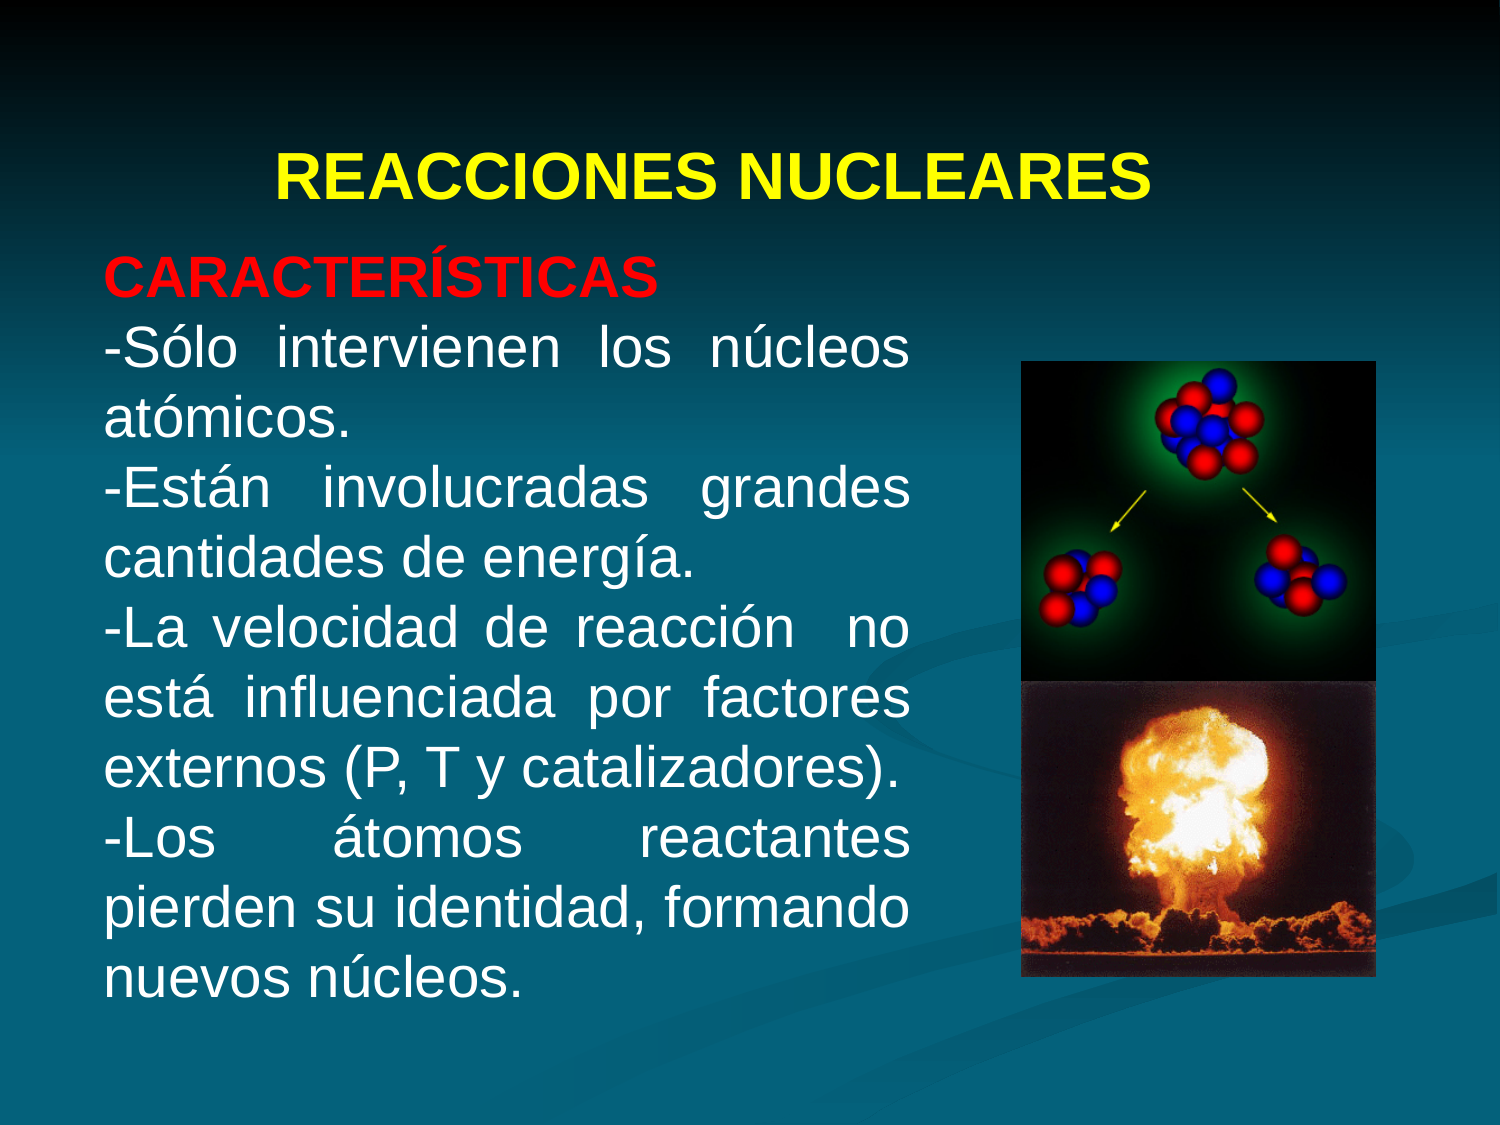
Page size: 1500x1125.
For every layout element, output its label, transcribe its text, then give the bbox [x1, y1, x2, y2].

picture [1022, 362, 1375, 976]
text_box CARACTERÍSTICAS -Sólo intervienen los núcleos atómicos. -Están involucradas grandes cantidades de energía. -La velocidad de reacción no está influenciada por factores externos (P, T y catalizadores). -Los átomos reactantes pierden su identidad, formando nuevos núcleos. [88, 231, 927, 1017]
list REACCIONES NUCLEARES [203, 125, 1500, 268]
